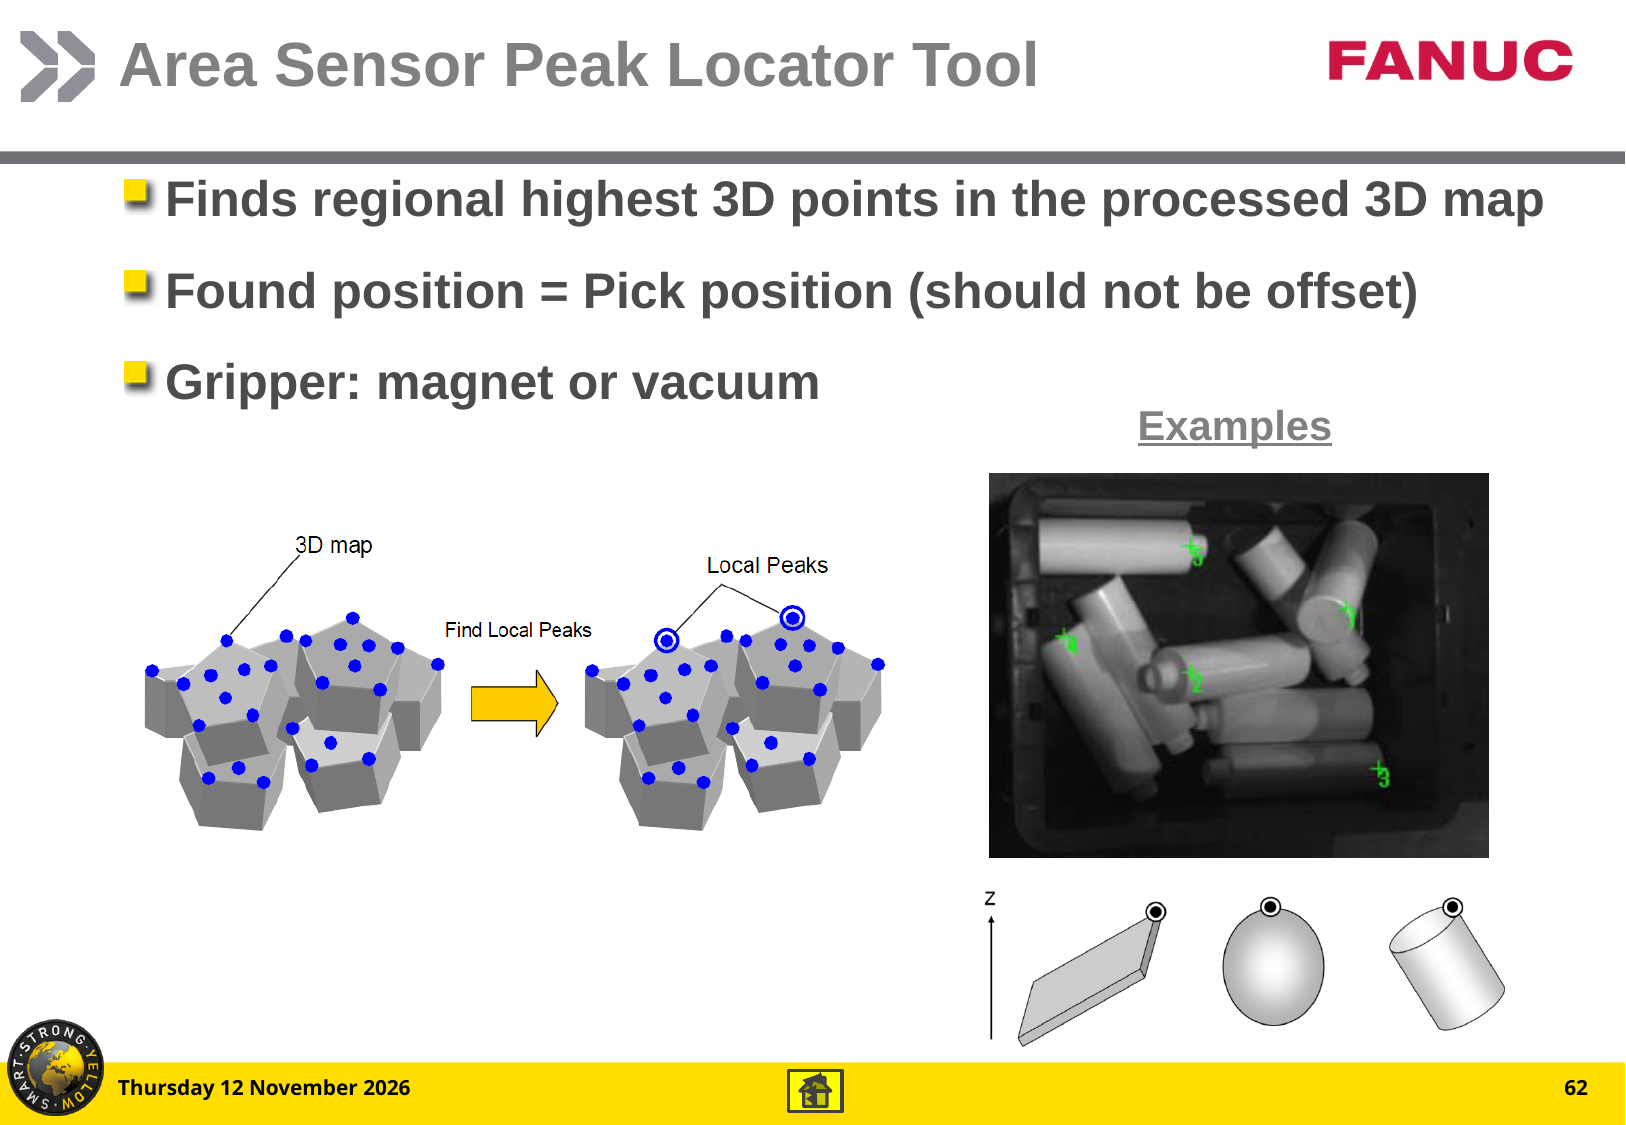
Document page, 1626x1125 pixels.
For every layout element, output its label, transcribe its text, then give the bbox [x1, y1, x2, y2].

picture [7, 1019, 104, 1116]
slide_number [117, 1062, 843, 1125]
text_box [788, 1070, 842, 1112]
text_box Examples [1116, 391, 1348, 457]
picture [138, 532, 888, 834]
picture [124, 179, 160, 215]
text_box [989, 473, 1489, 859]
picture [972, 881, 1505, 1047]
slide_number 62 [1343, 1062, 1589, 1125]
title Area Sensor Peak Locator Tool [0, 0, 1625, 126]
picture [124, 270, 160, 306]
picture [124, 361, 160, 397]
list Finds regional highest 3D points in the processed 3D map Found position = Pick position (should not be offset) Gripper: magnet or vacuum [0, 137, 1625, 458]
